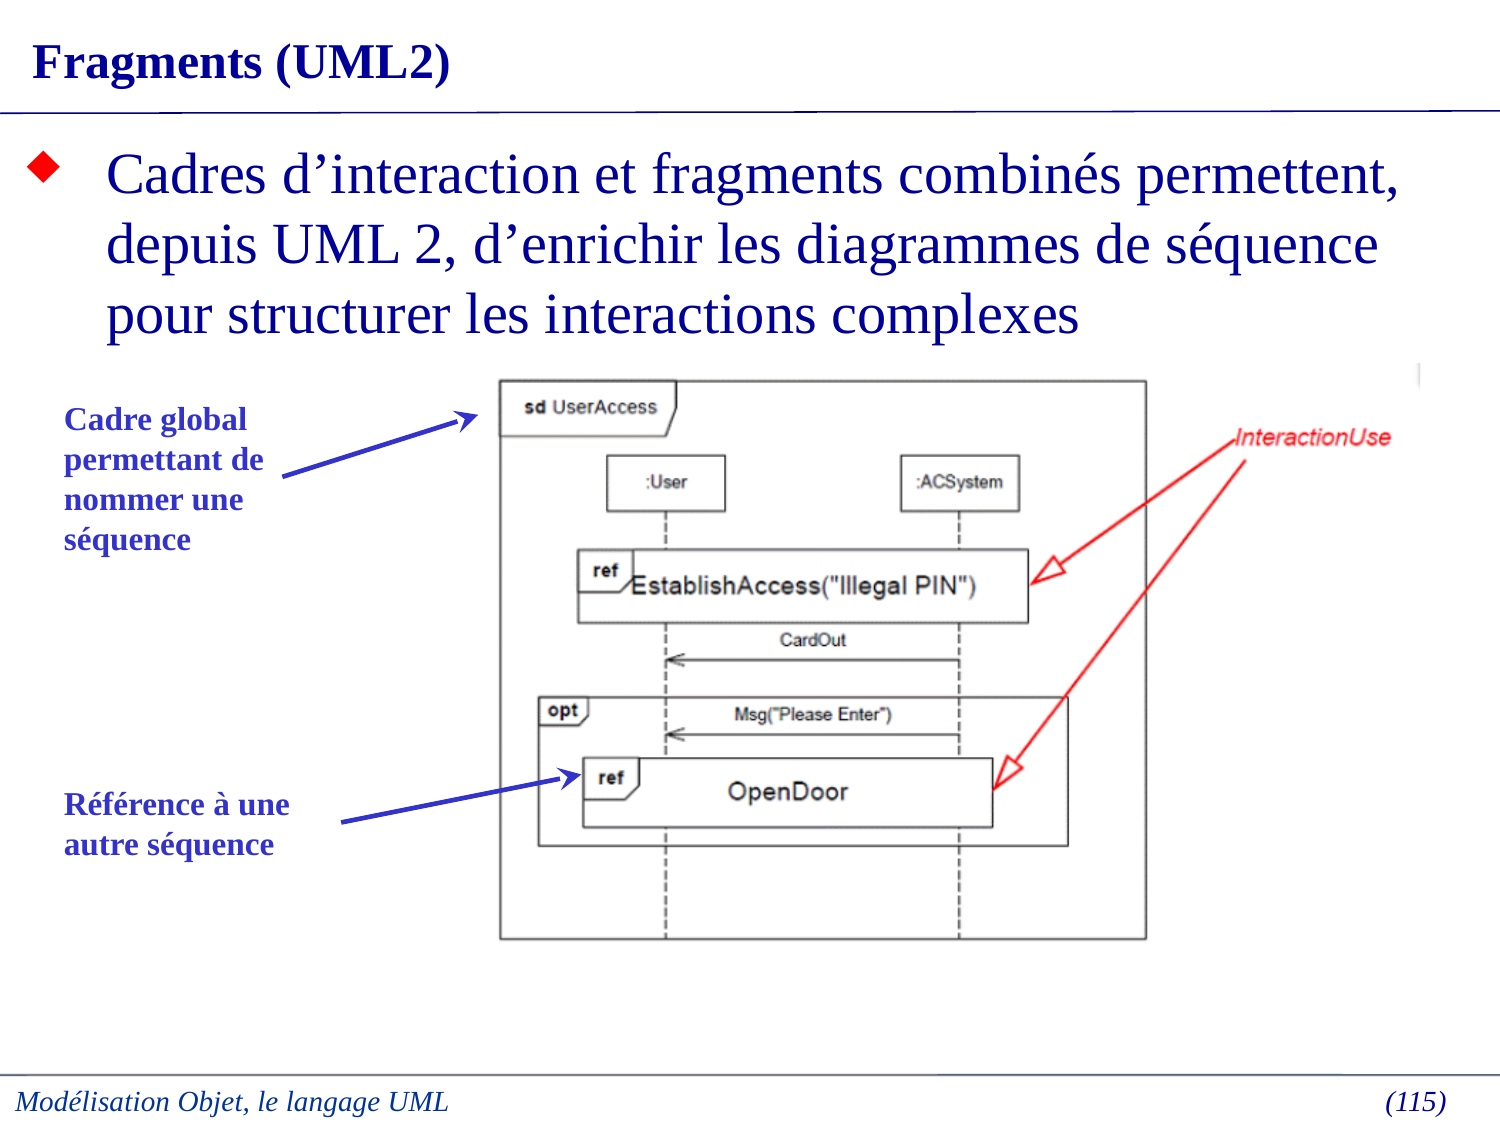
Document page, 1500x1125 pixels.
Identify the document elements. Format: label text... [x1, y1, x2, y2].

picture [477, 363, 1421, 953]
slide_number (115) [949, 1074, 1462, 1118]
text_box Cadres d’interaction et fragments combinés permettent, depuis UML 2, d’enrichir les diagrammes de séquence pour structurer les interactions complexes [12, 127, 1478, 353]
text_box Cadre global permettant de nommer une séquence [49, 389, 350, 565]
footer Modélisation Objet, le langage UML [0, 1074, 850, 1120]
title Fragments (UML2) [17, 21, 1481, 97]
text_box Référence à une autre séquence [49, 774, 342, 869]
text_box [455, 411, 472, 431]
